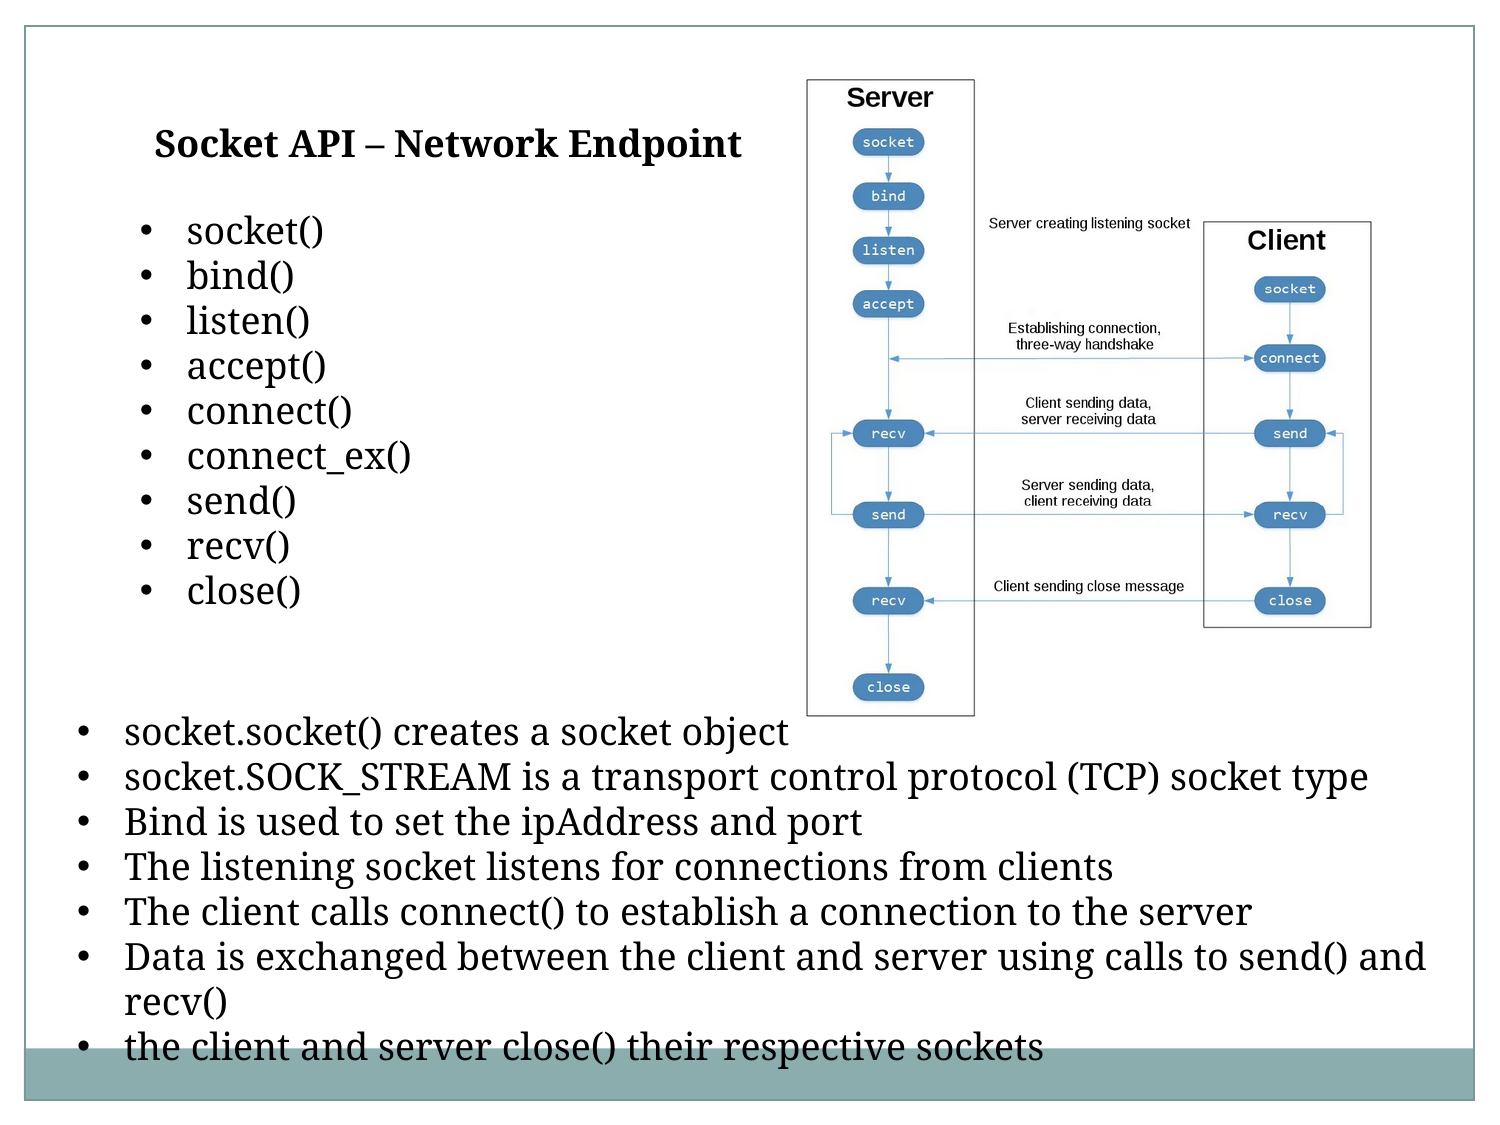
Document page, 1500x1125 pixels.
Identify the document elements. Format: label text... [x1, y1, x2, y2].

text_box socket.socket() creates a socket object socket.SOCK_STREAM is a transport control protocol (TCP) socket type Bind is used to set the ipAddress and port The listening socket listens for connections from clients The client calls connect() to establish a connection to the server Data is exchanged between the client and server using calls to send() and recv() the client and server close() their respective sockets [62, 700, 1475, 1125]
picture [799, 74, 1376, 722]
text_box Socket API – Network Endpoint [139, 112, 759, 173]
text_box socket() bind() listen() accept() connect() connect_ex() send() recv() close() [124, 199, 792, 620]
